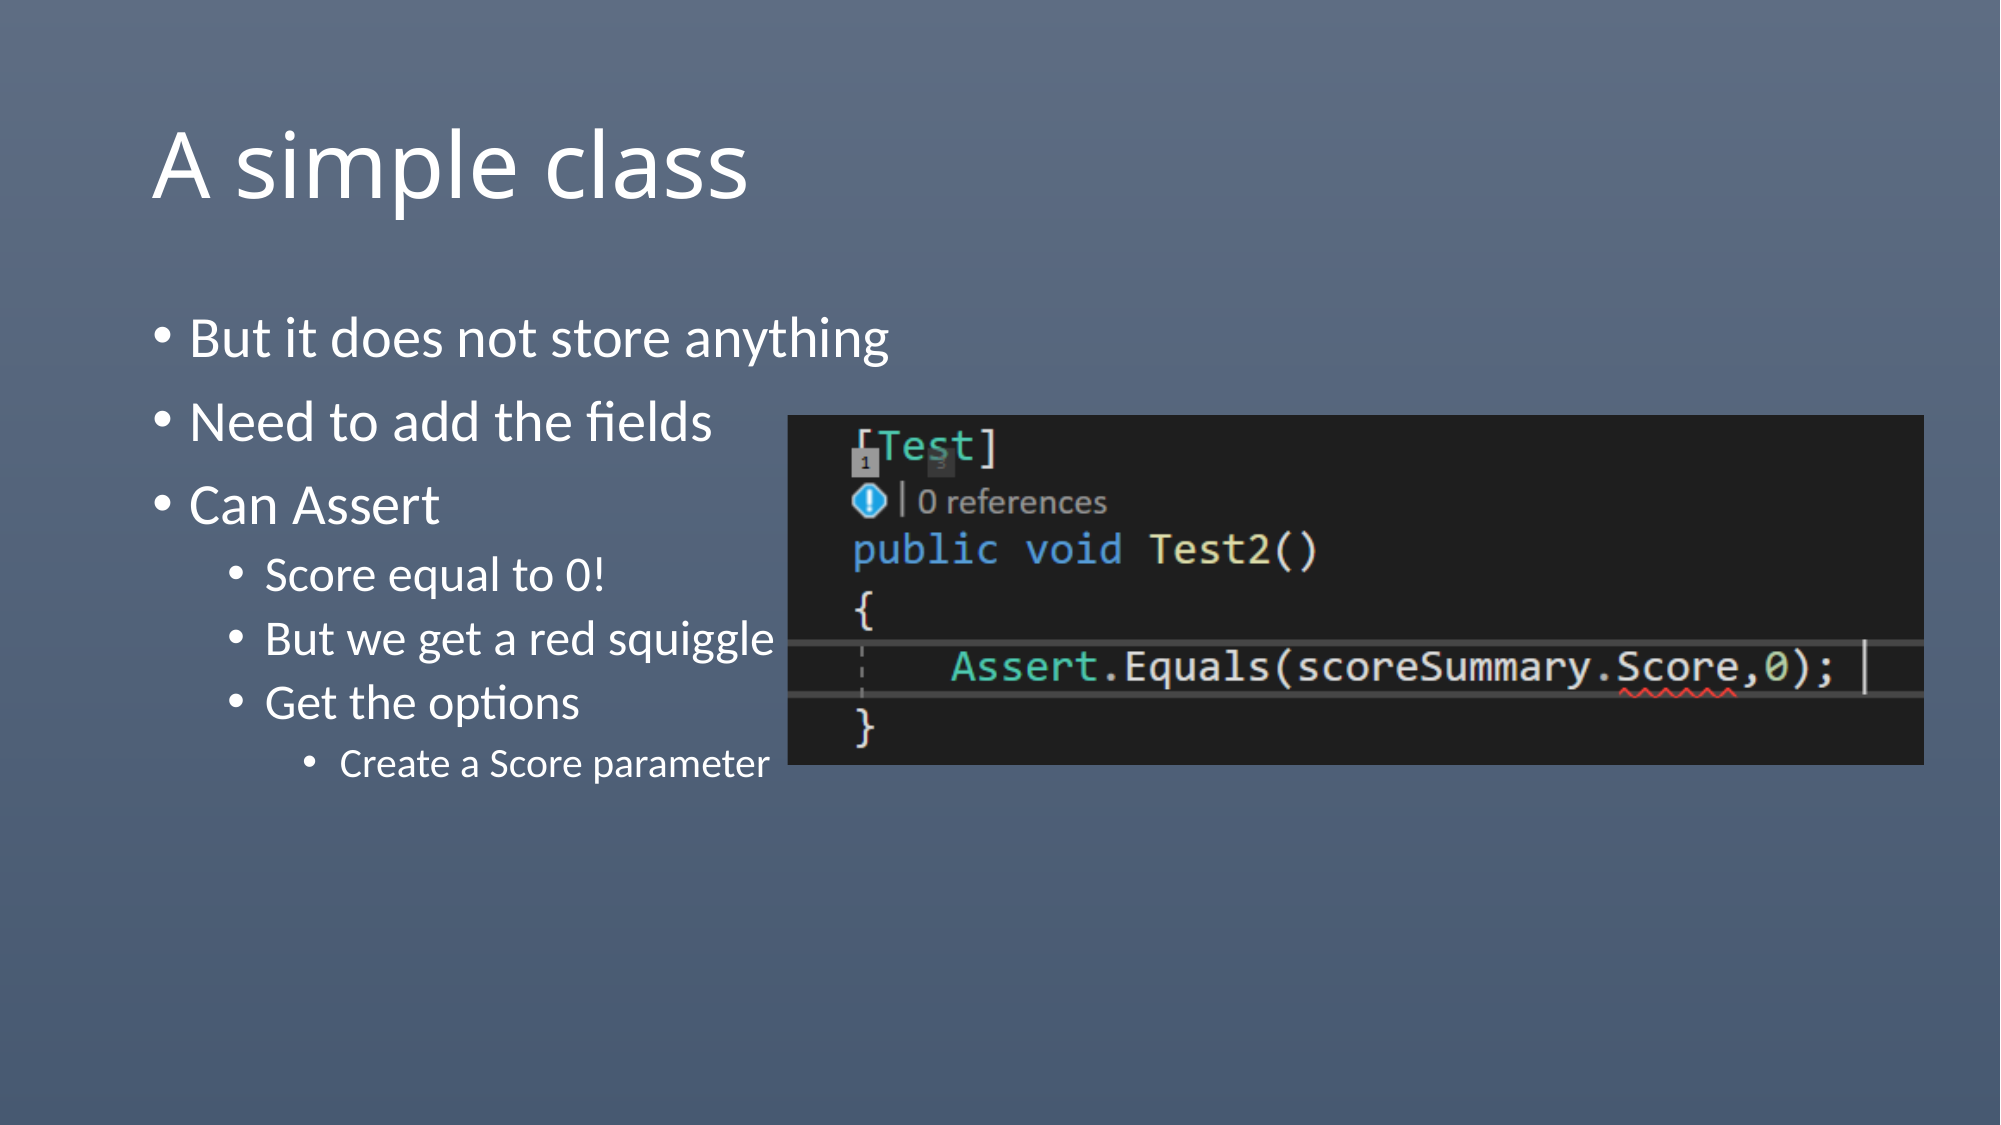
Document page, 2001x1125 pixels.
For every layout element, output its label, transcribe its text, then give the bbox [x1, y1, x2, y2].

title A simple class [137, 59, 1863, 278]
picture [787, 415, 1924, 765]
list But it does not store anything Need to add the fields Can Assert Score equal to 0! But we get a red squiggle Get the options Create a Score parameter [137, 299, 1863, 1014]
